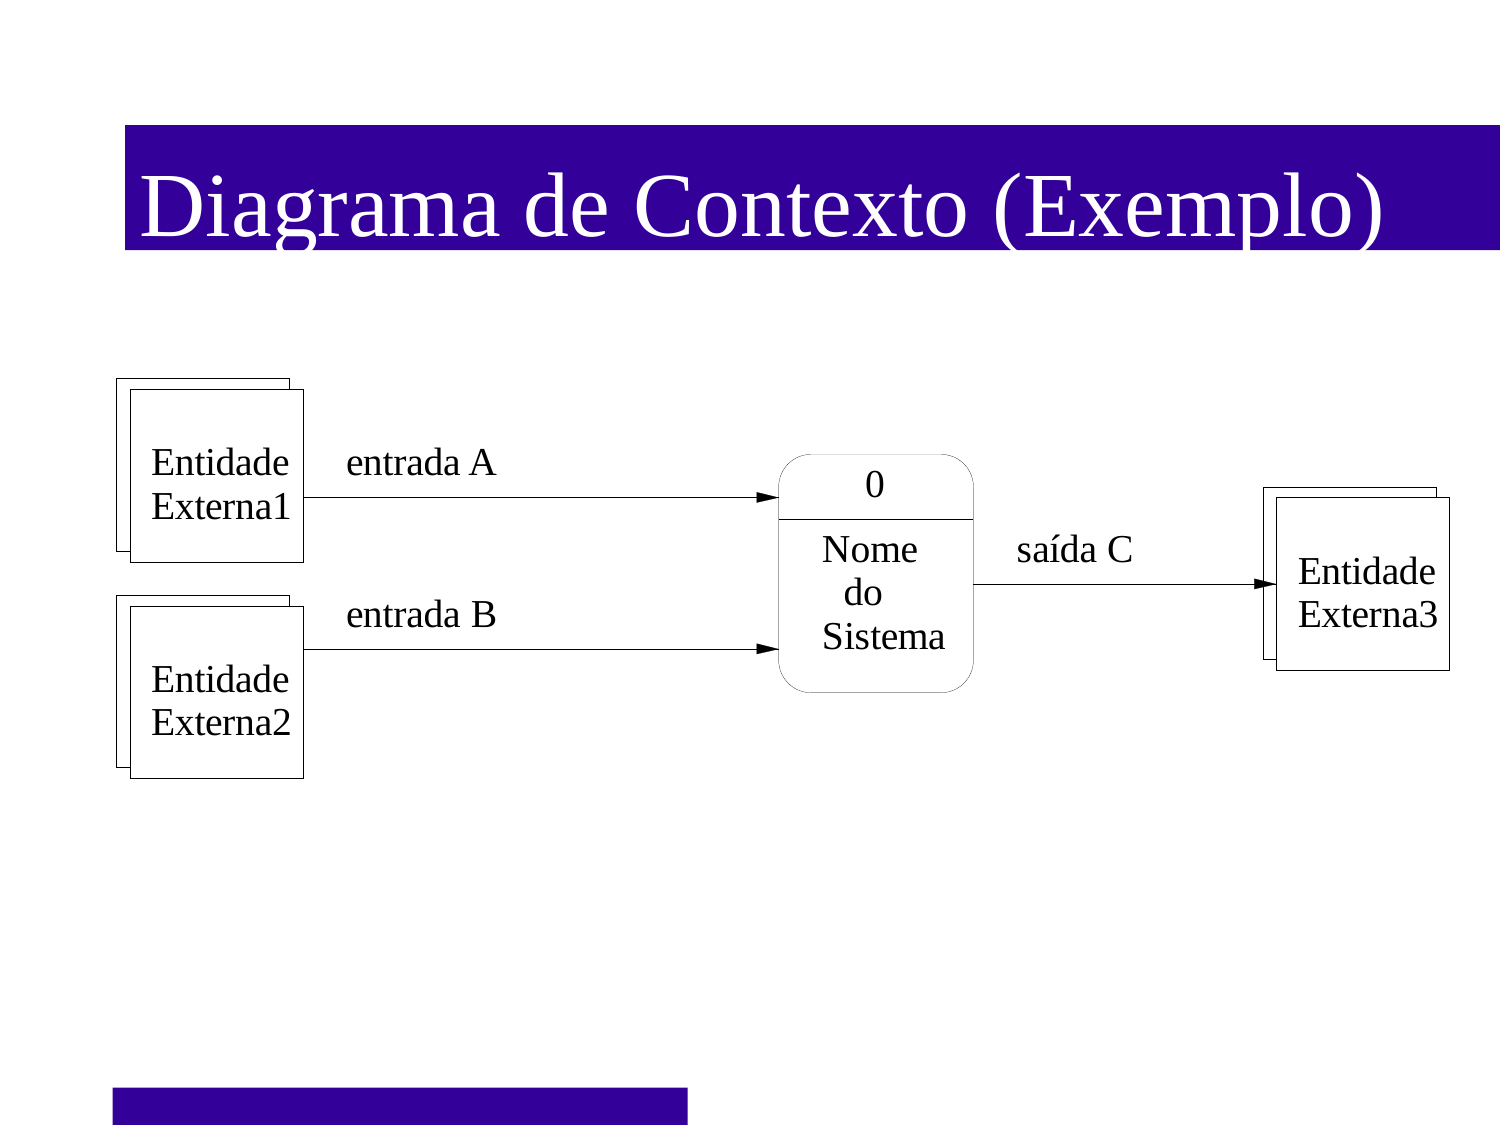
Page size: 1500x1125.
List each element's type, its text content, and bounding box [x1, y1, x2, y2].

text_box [112, 374, 1463, 783]
text_box Diagrama de Contexto (Exemplo) [125, 137, 1500, 263]
